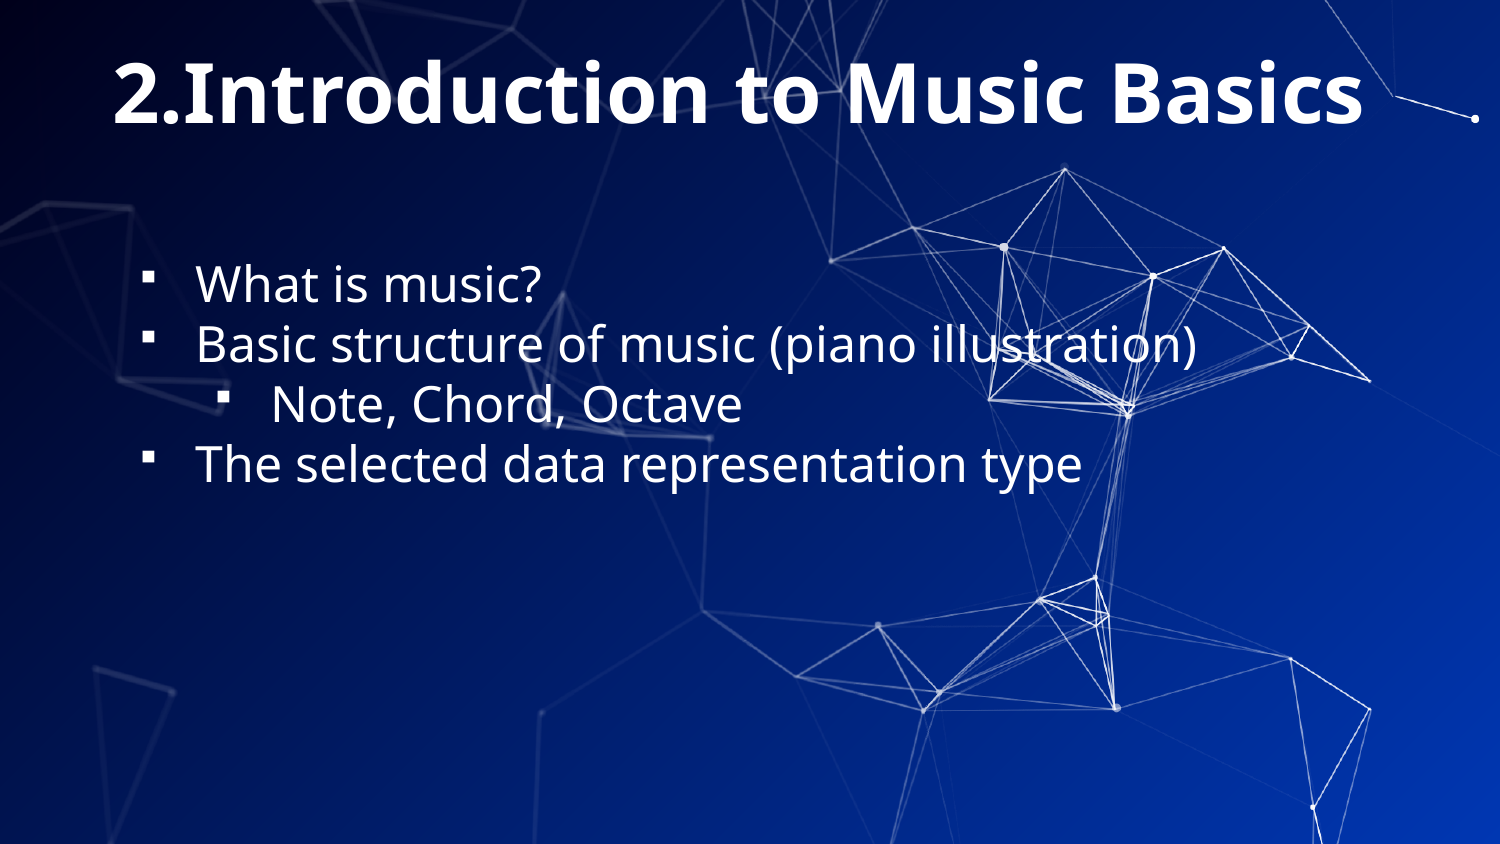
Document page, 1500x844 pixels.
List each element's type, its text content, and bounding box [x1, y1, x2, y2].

picture [0, 0, 1500, 844]
subtitle What is music? Basic structure of music (piano illustration) Note, Chord, Octave The selected data representation type [139, 252, 1283, 329]
title 2.Introduction to Music Basics [112, 40, 1372, 231]
